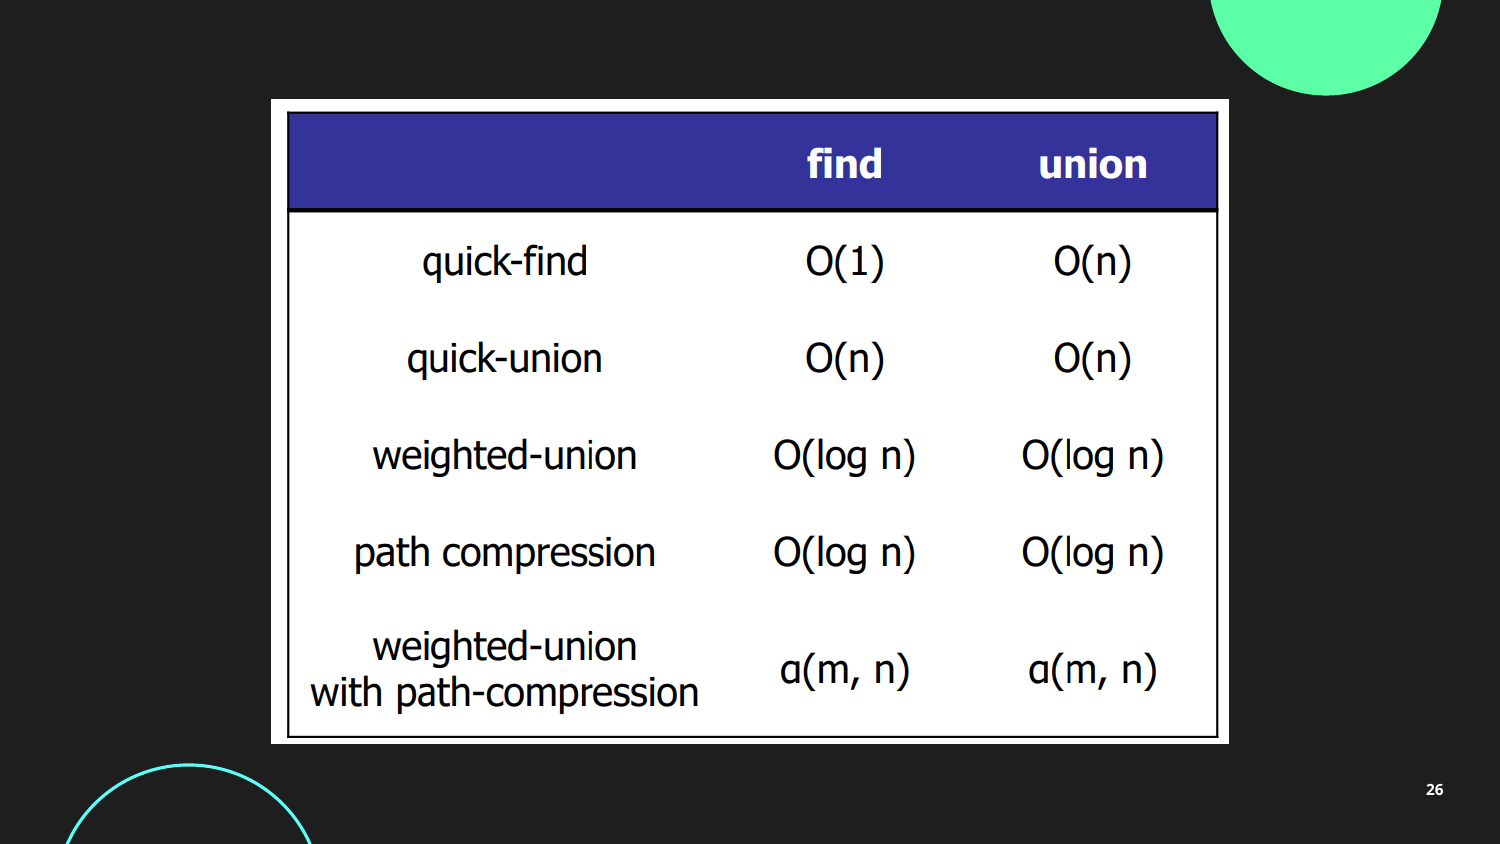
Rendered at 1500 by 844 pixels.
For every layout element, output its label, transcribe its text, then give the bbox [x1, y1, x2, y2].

picture [270, 99, 1230, 744]
slide_number 26 [1389, 764, 1480, 816]
